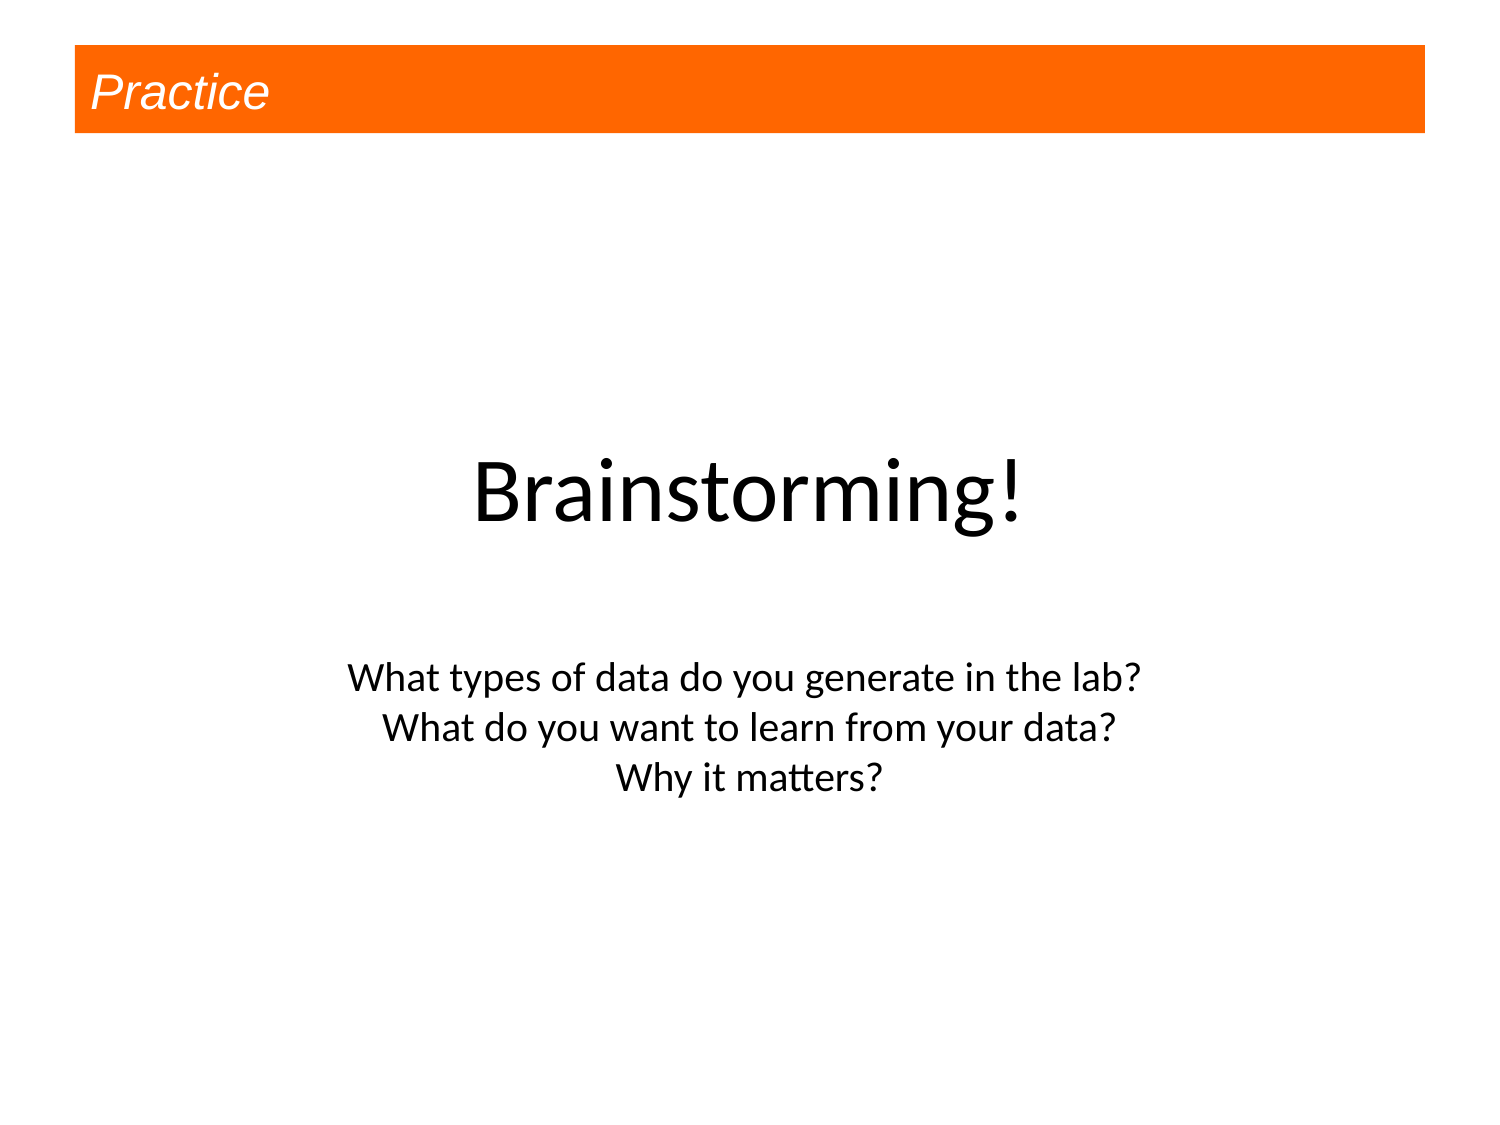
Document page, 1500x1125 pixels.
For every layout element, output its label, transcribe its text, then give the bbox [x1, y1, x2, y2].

title Brainstorming! What types of data do you generate in the lab? What do you want to learn from your data? Why it matters? [112, 173, 1388, 1056]
text_box Practice [74, 45, 1425, 134]
